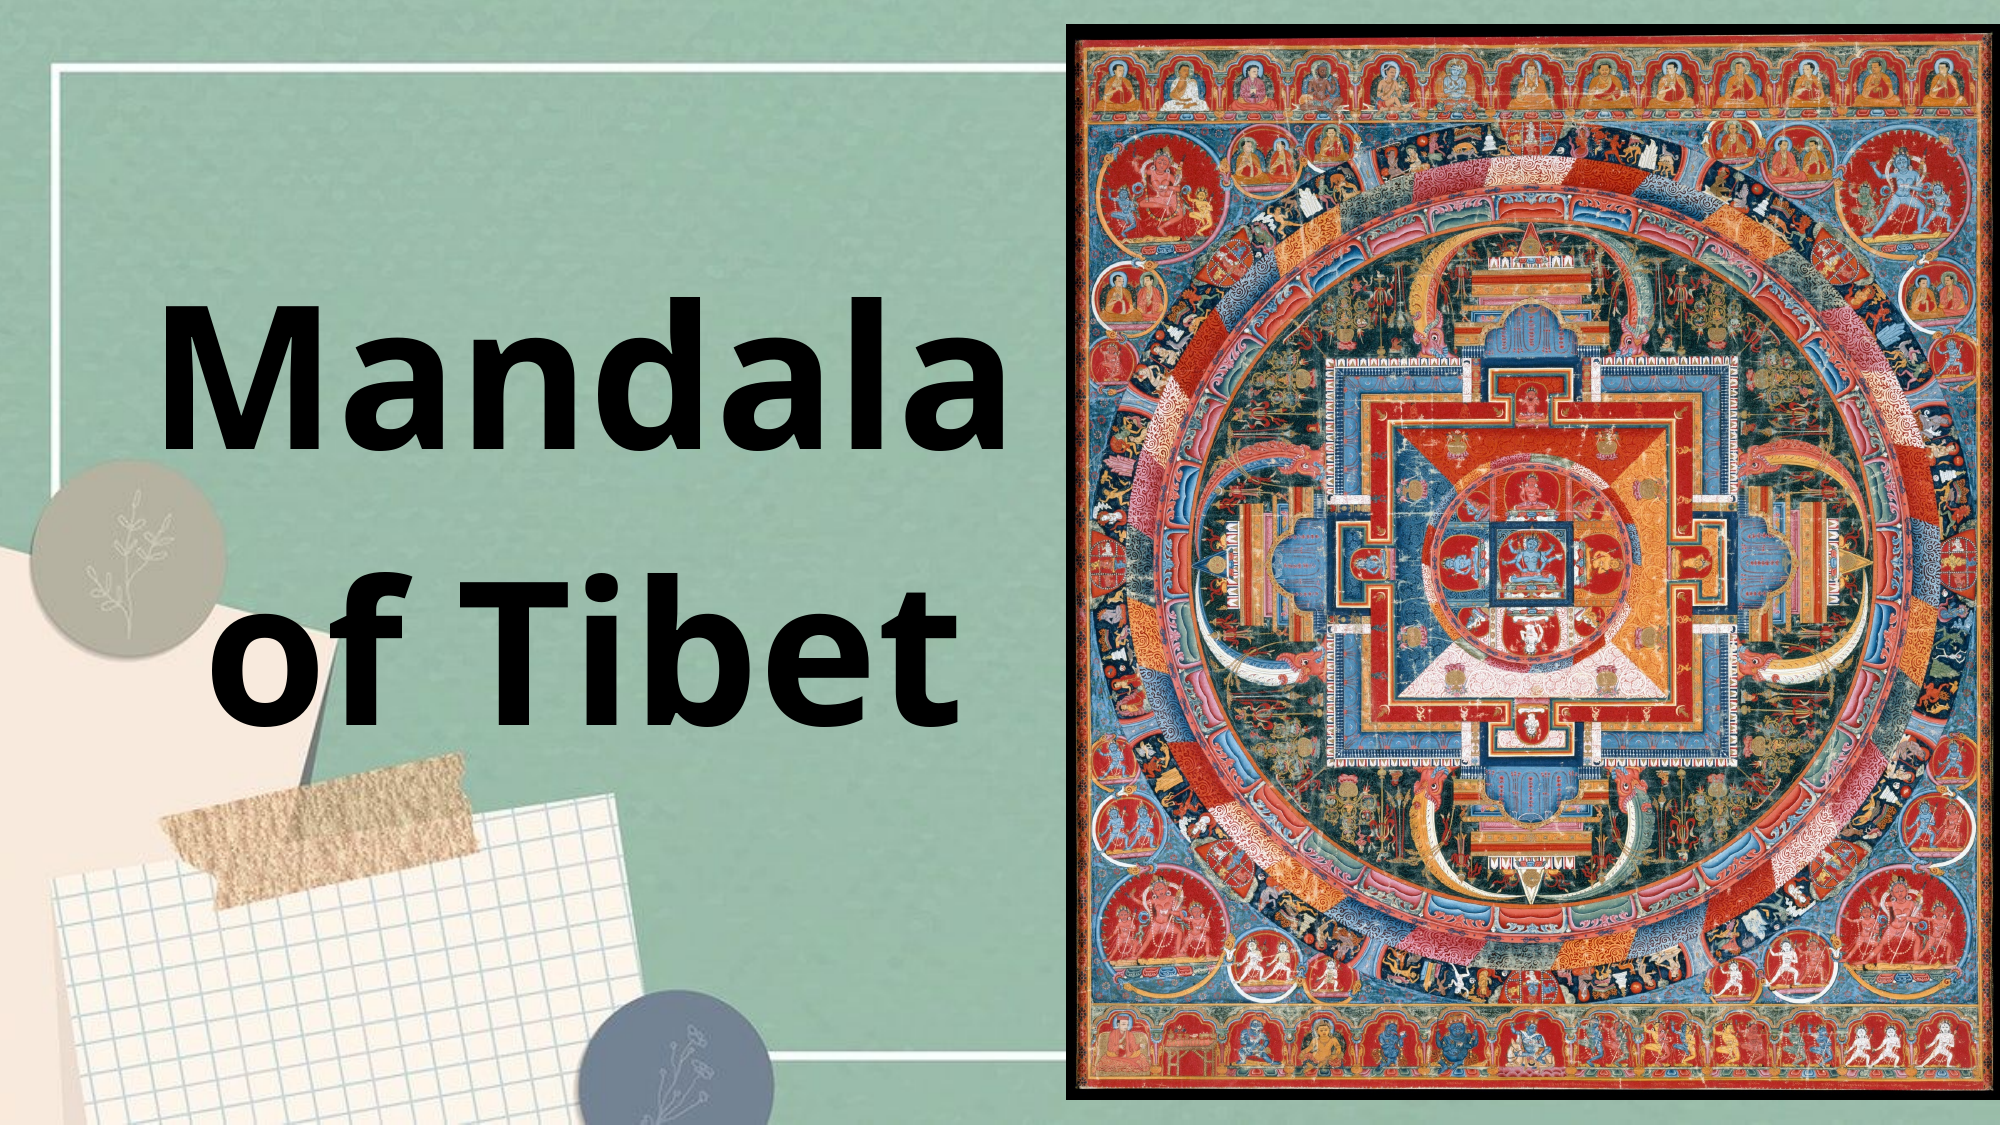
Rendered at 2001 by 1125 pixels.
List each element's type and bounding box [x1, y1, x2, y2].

list [0, 0, 2000, 1125]
picture [1066, 24, 2000, 1101]
